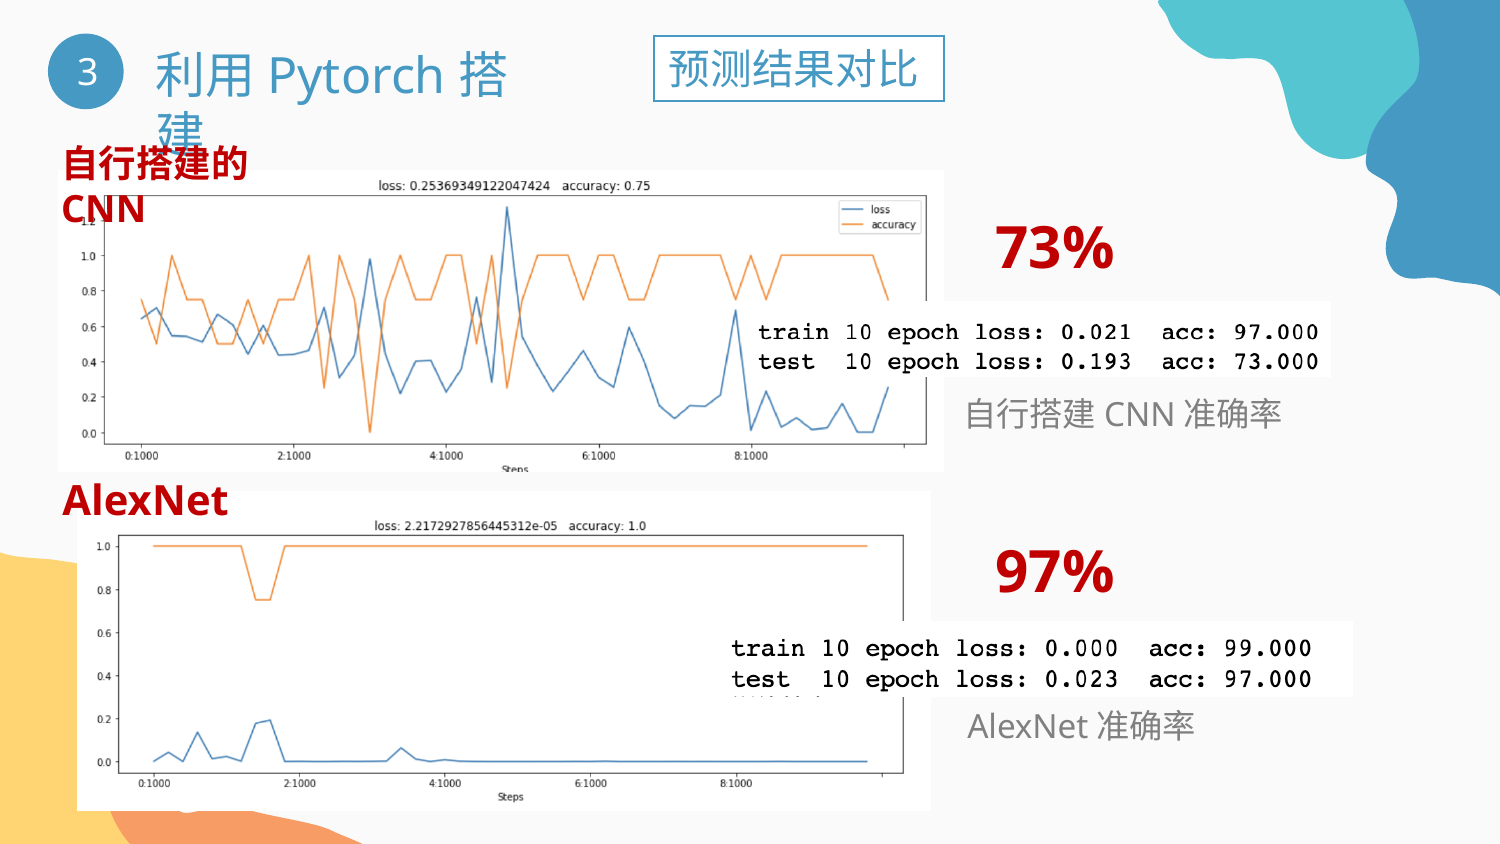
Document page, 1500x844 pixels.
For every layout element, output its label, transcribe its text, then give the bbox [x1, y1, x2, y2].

text_box 自行搭建CNN准确率 [948, 385, 1327, 441]
text_box 3 [62, 40, 141, 101]
text_box 利用Pytorch搭建 [140, 36, 556, 170]
text_box 73% [981, 203, 1211, 288]
text_box AlexNet [47, 466, 277, 531]
text_box AlexNet准确率 [952, 698, 1331, 753]
picture [58, 170, 1331, 472]
text_box [46, 32, 111, 111]
text_box 97% [981, 526, 1211, 612]
picture [77, 491, 1353, 811]
text_box 预测结果对比 [653, 35, 945, 102]
text_box 自行搭建的CNN [46, 132, 345, 237]
